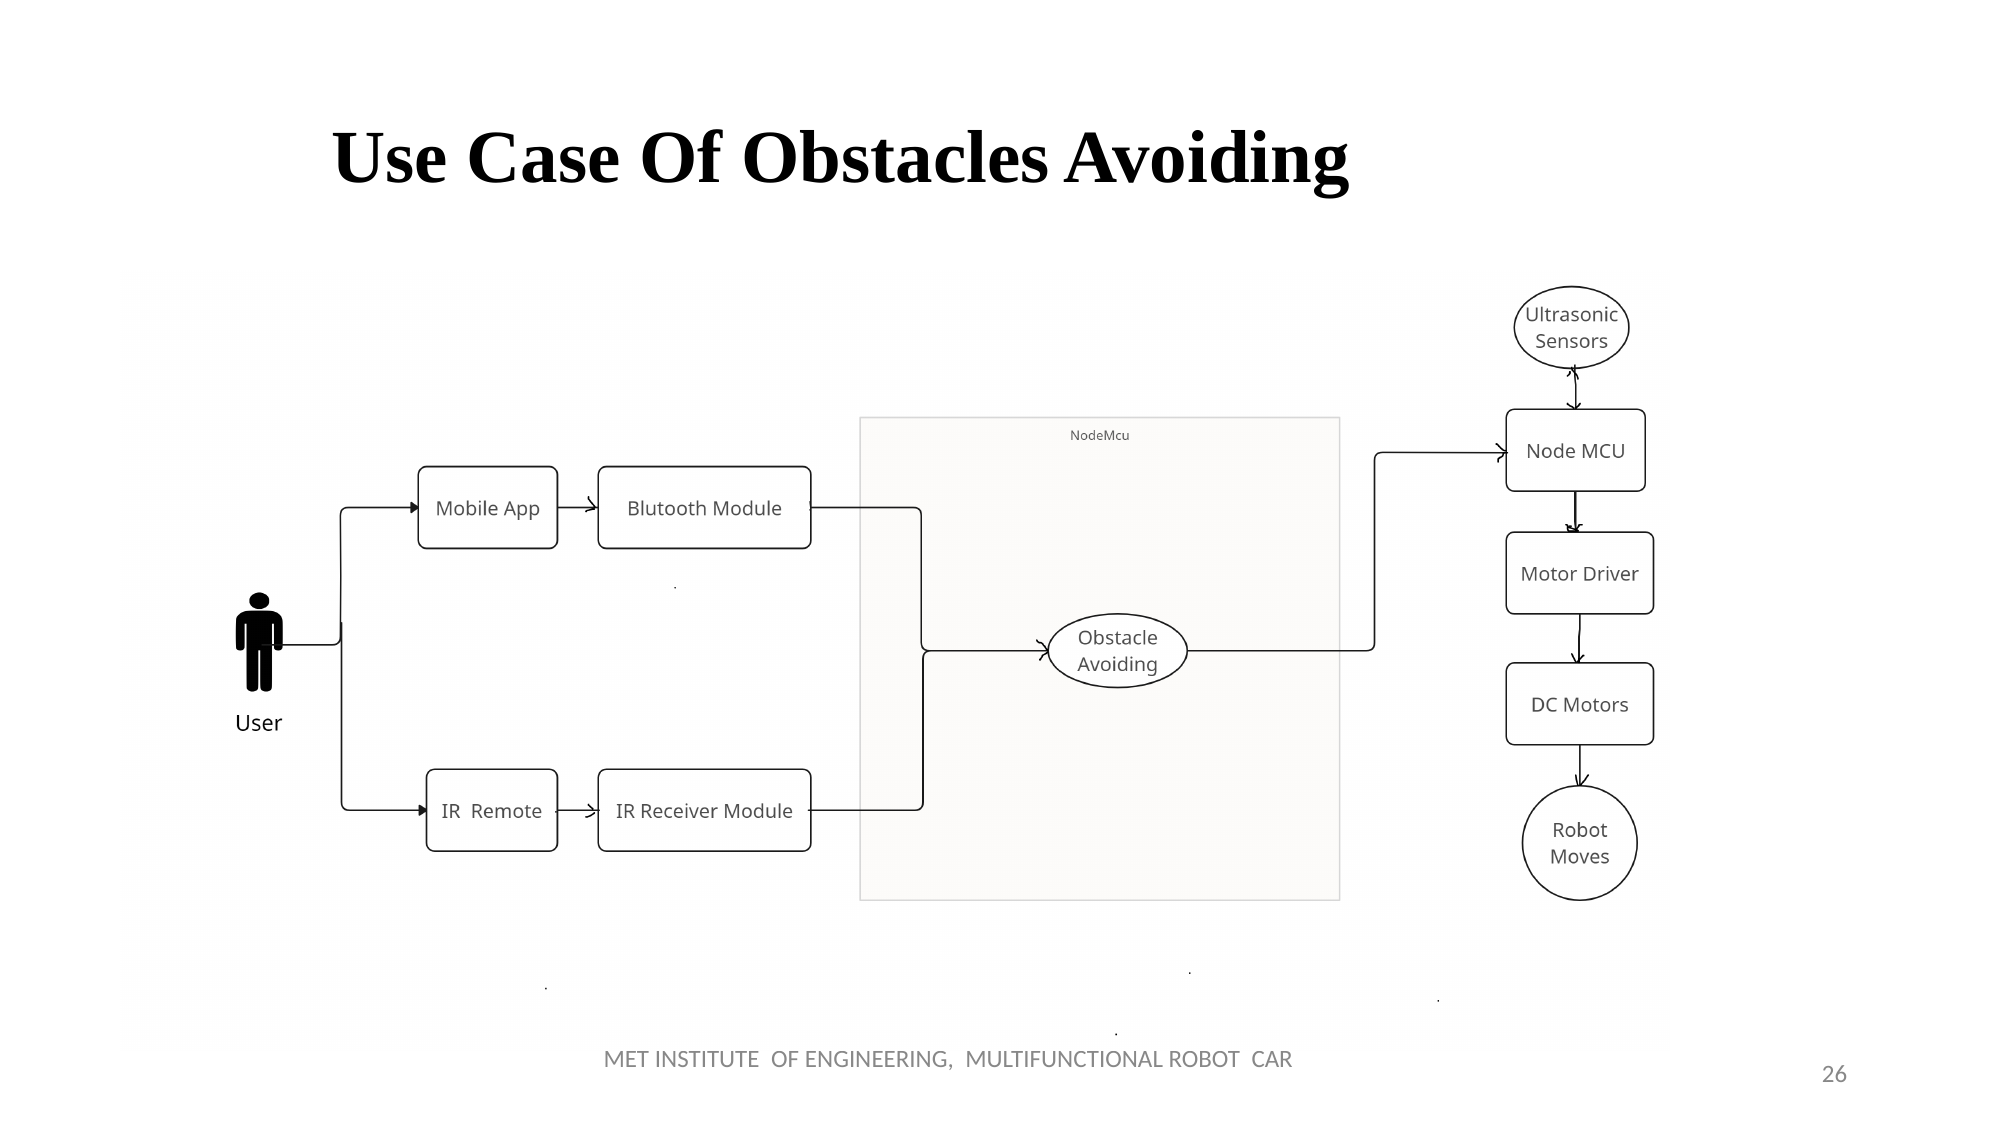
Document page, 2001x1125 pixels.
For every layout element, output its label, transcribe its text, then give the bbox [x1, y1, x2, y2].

footer MET INSTITUTE OF ENGINEERING, MULTIFUNCTIONAL ROBOT CAR [560, 1060, 1338, 1103]
text_box Use Case Of Obstacles Avoiding [279, 99, 1570, 205]
picture [120, 270, 1670, 1051]
slide_number 26 [1412, 1042, 1863, 1103]
